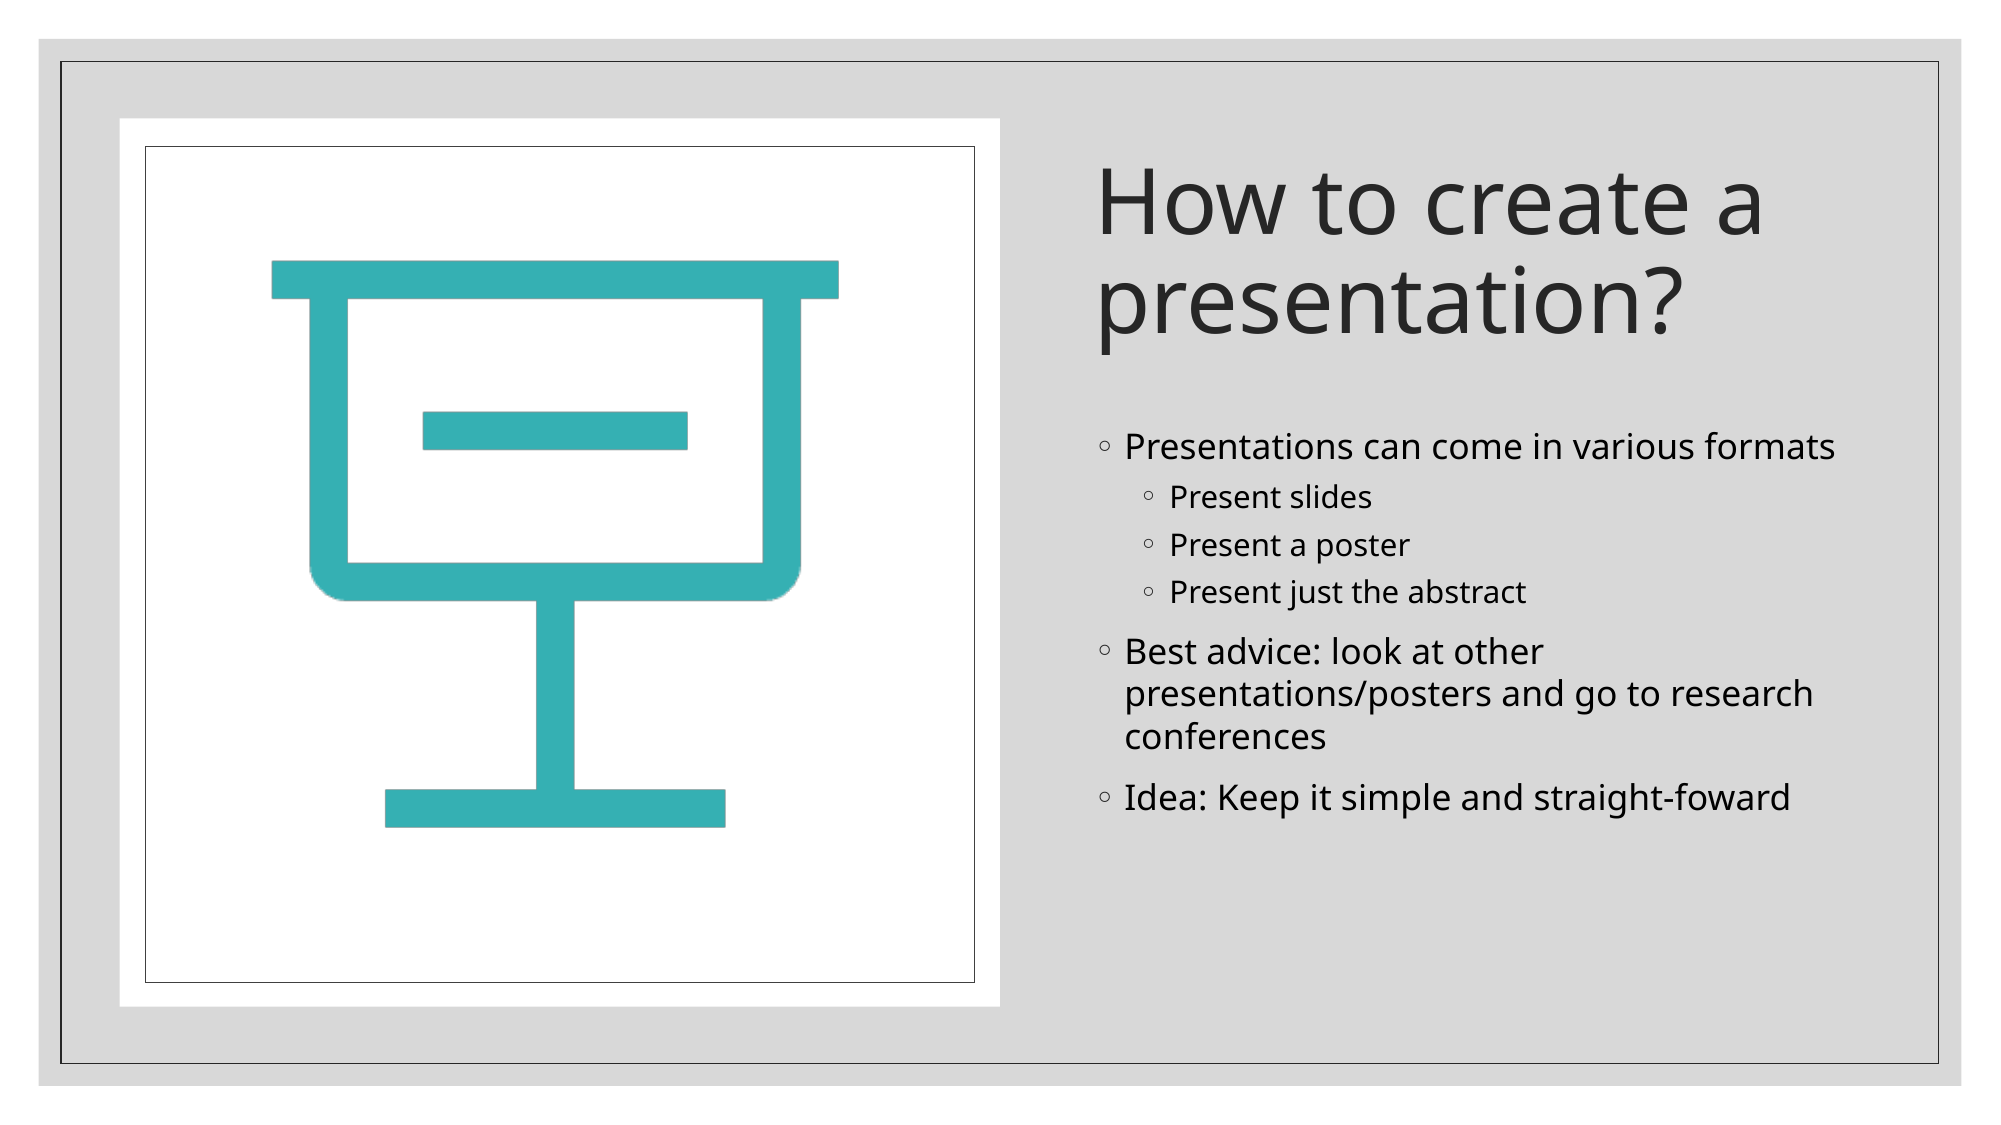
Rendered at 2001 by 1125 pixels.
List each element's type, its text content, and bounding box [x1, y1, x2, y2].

list Presentations can come in various formats Present slides Present a poster Present just the abstract Best advice: look at other presentations/posters and go to research conferences Idea: Keep it simple and straight-foward [1079, 416, 1893, 990]
title How to create a presentation? [1079, 119, 1893, 390]
text_box [145, 146, 975, 983]
text_box [119, 118, 1000, 1007]
picture [197, 201, 922, 926]
